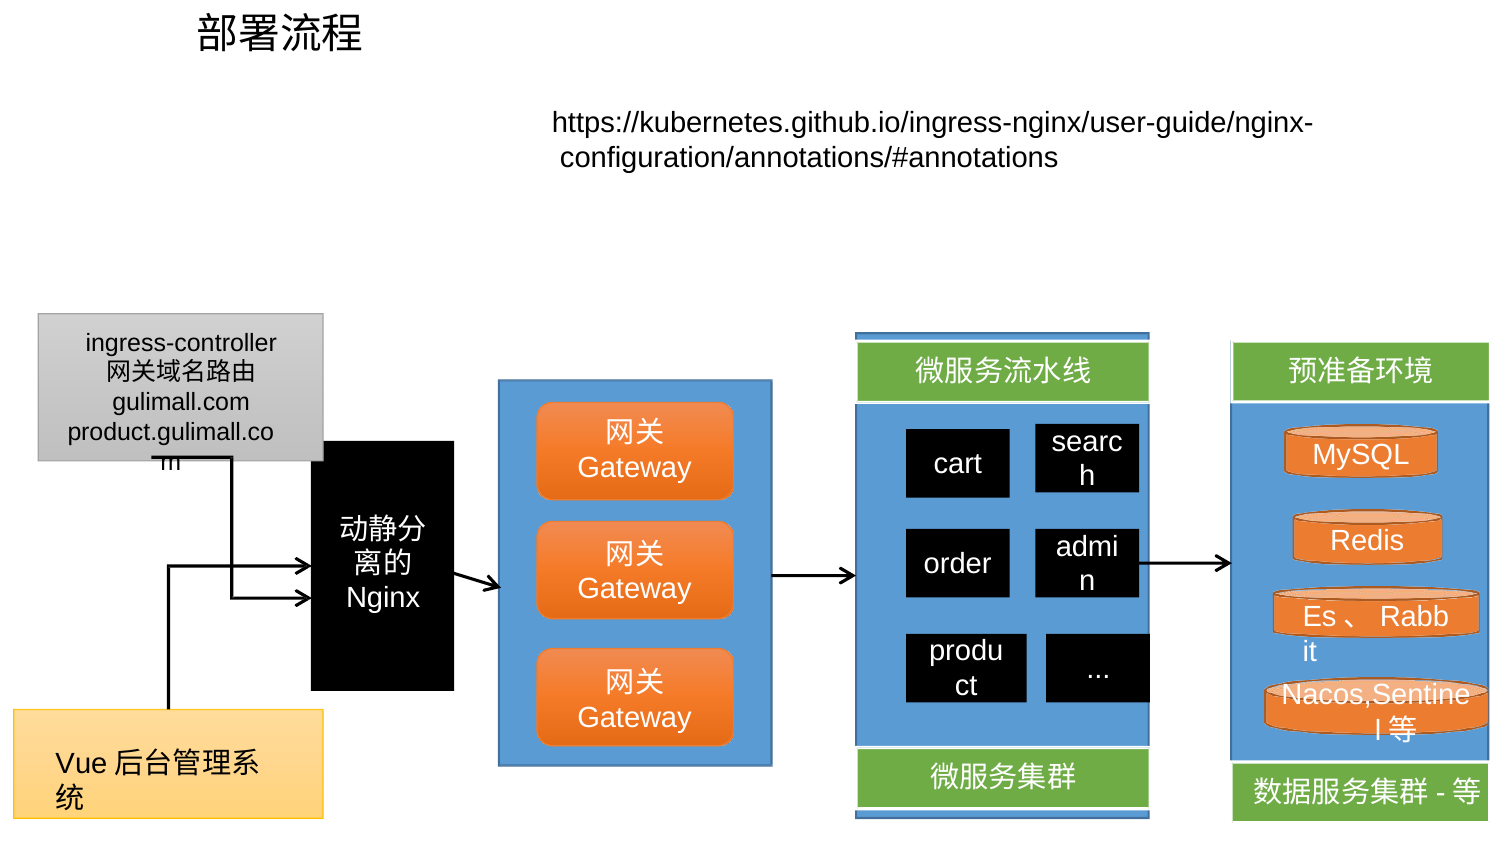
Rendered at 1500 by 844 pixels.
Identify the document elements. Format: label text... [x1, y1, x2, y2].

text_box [1272, 509, 1481, 638]
text_box [1156, 554, 1224, 573]
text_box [1229, 339, 1493, 761]
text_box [861, 745, 1153, 811]
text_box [1263, 677, 1489, 735]
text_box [1229, 760, 1492, 825]
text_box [497, 379, 773, 565]
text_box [1283, 424, 1439, 478]
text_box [37, 312, 324, 710]
title 部署流程 [194, 5, 366, 149]
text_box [854, 331, 1153, 745]
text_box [12, 566, 857, 820]
text_box https://kubernetes.github.io/ingress-nginx/user-guide/nginx- configuration/annotations/#annotations [549, 100, 1321, 173]
text_box [328, 440, 455, 565]
text_box 动静分 离的 Nginx [336, 509, 429, 565]
